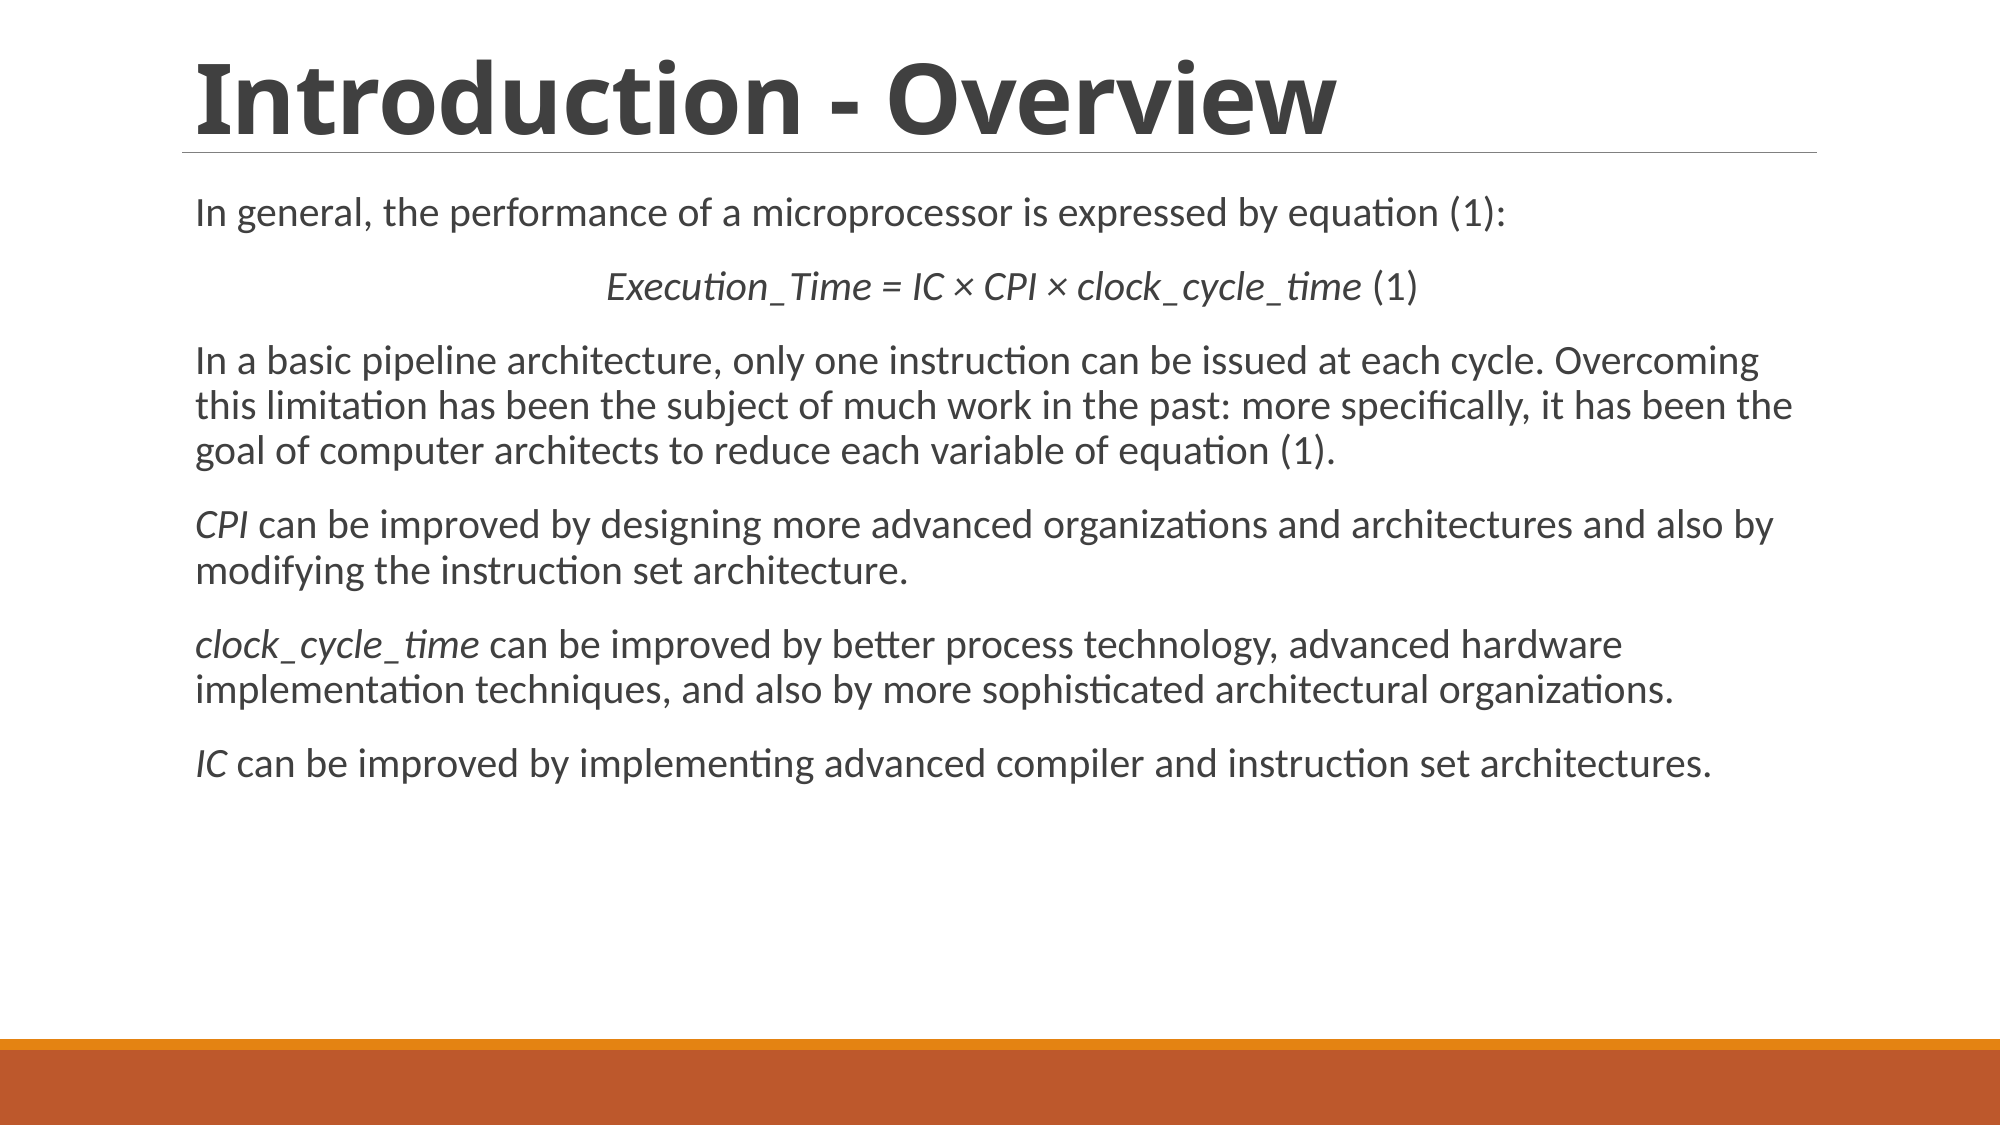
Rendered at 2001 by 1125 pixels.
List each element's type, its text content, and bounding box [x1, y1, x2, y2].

list In general, the performance of a microprocessor is expressed by equation (1): Execution_Time = IC × CPI × clock_cycle_time (1) In a basic pipeline architecture, only one instruction can be issued at each cycle. Overcoming this limitation has been the subject of much work in the past: more specifically, it has been the goal of computer architects to reduce each variable of equation (1). CPI can be improved by designing more advanced organizations and architectures and also by modifying the instruction set architecture. clock_cycle_time can be improved by better process technology, advanced hardware implementation techniques, and also by more sophisticated architectural organizations. IC can be improved by implementing advanced compiler and instruction set architectures. [180, 182, 1830, 963]
title Introduction - Overview [180, 47, 1830, 163]
